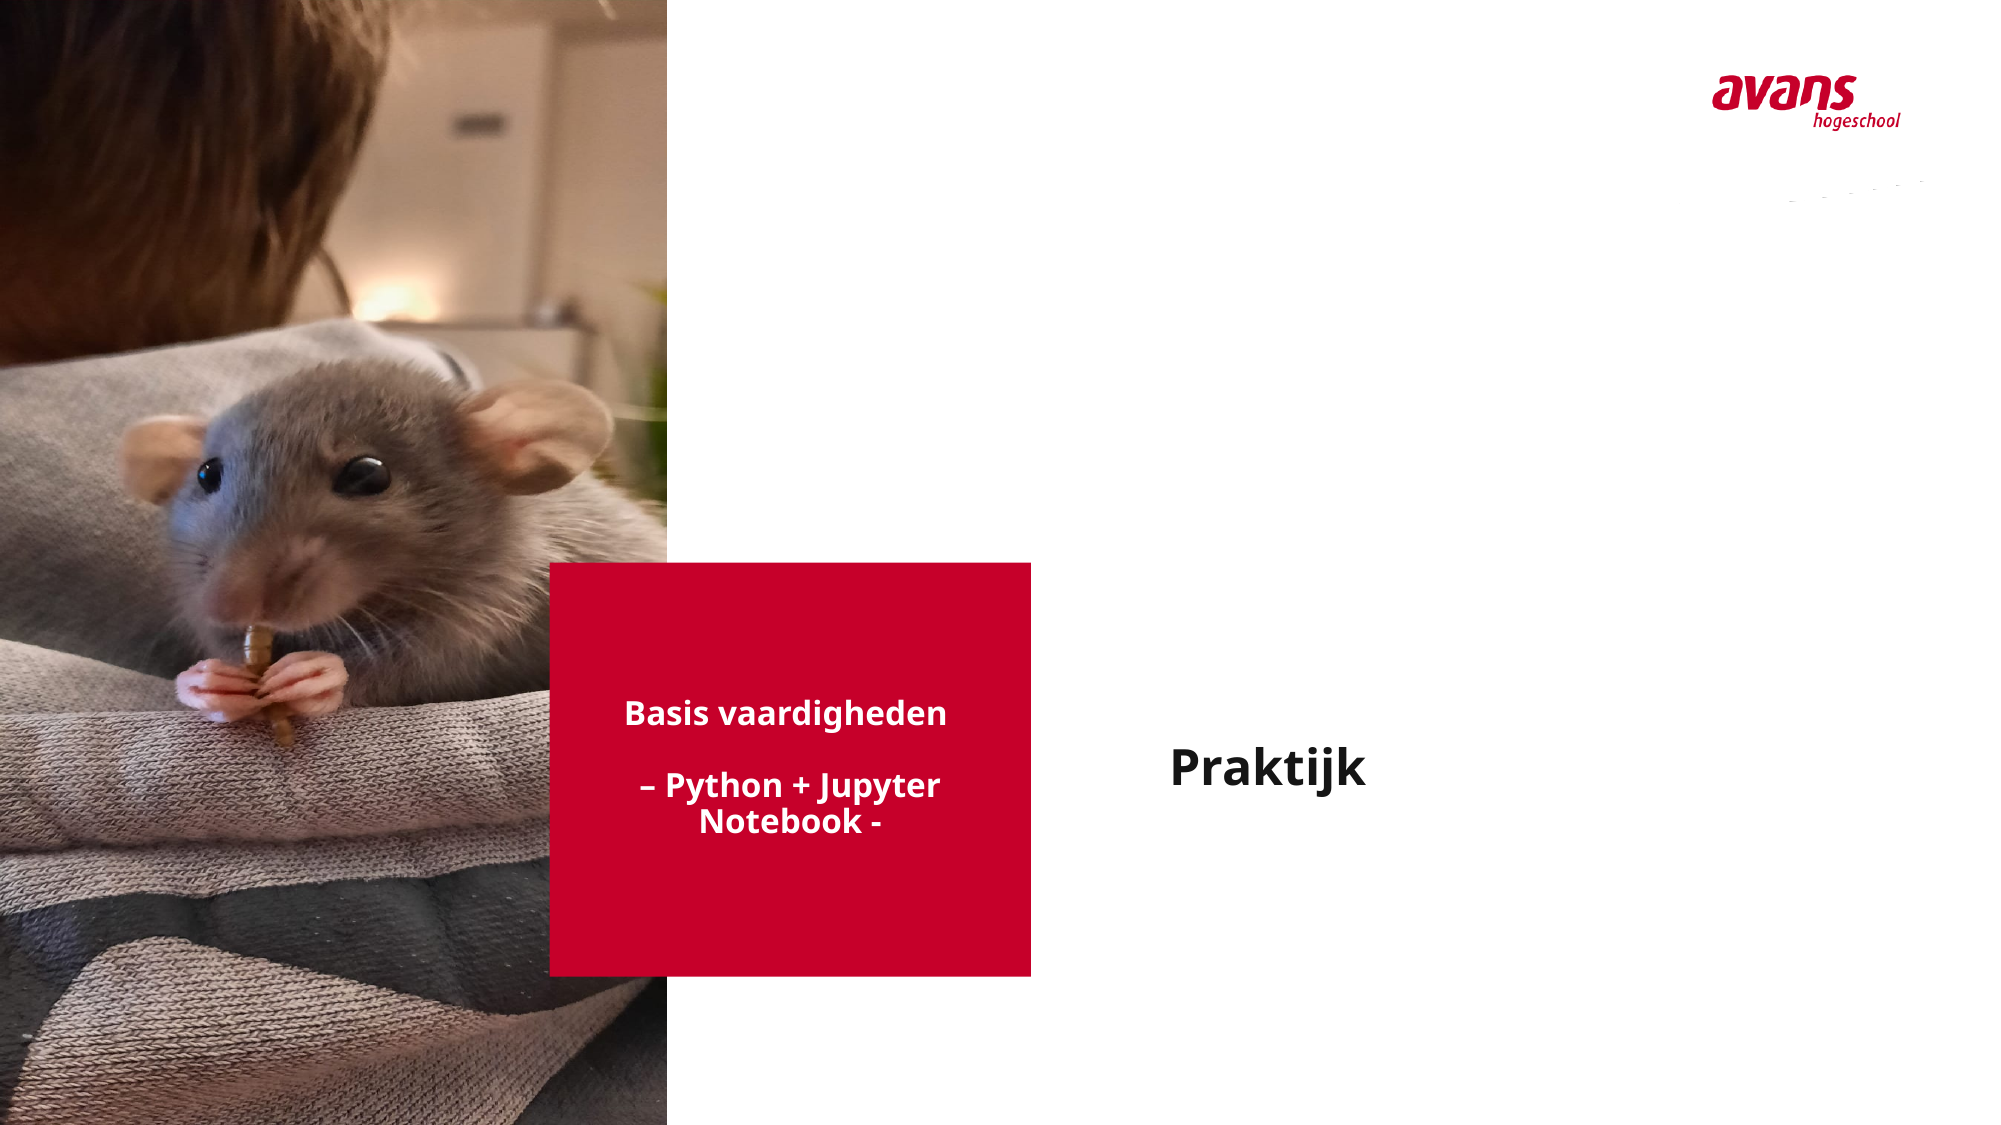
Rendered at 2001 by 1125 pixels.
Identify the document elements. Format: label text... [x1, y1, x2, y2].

picture [0, 0, 667, 1125]
list Praktijk [1133, 562, 1857, 977]
title Basis vaardigheden – Python + Jupyter Notebook - [667, 562, 1031, 977]
